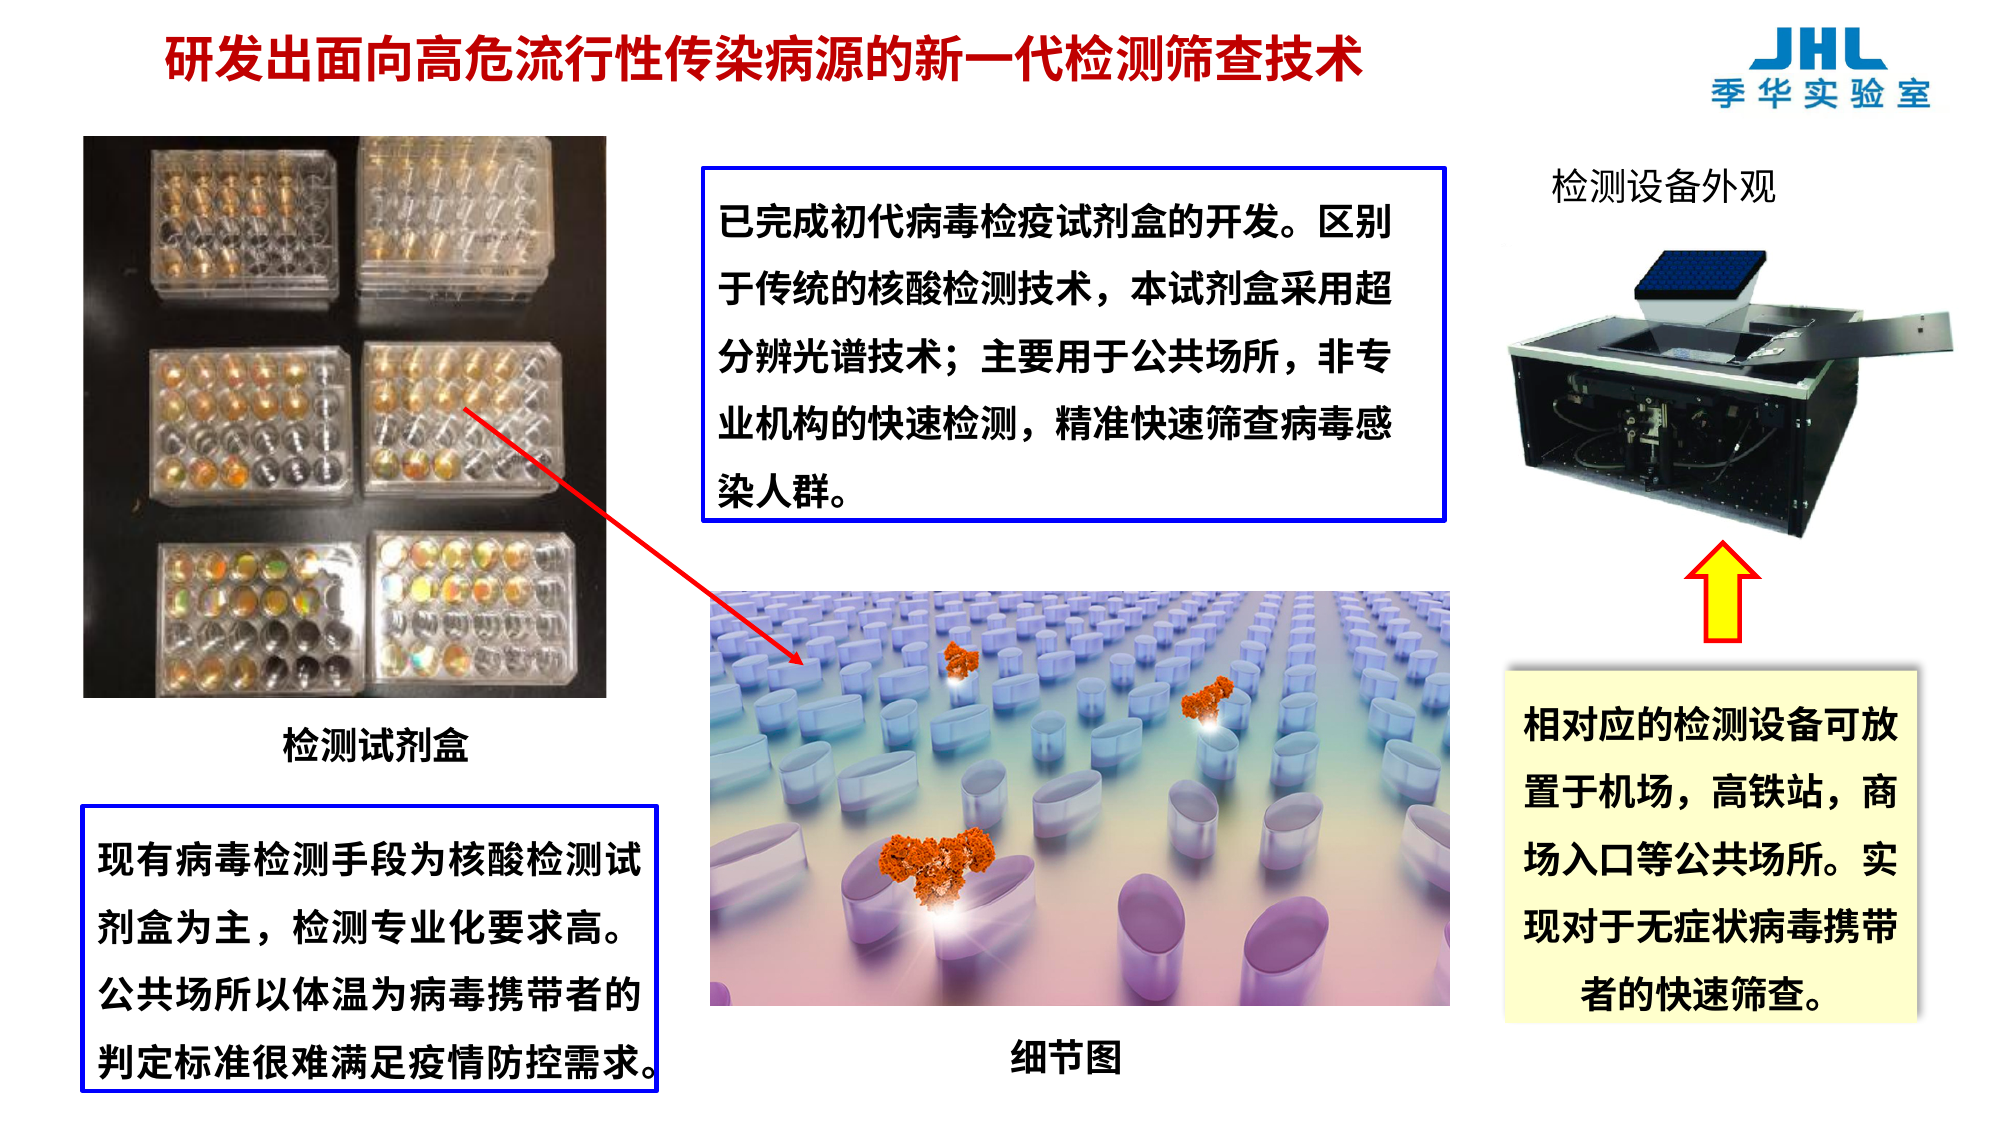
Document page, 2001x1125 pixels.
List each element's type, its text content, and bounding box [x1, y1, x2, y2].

picture [703, 591, 1459, 1016]
text_box 检测试剂盒 [268, 714, 486, 775]
picture [1680, 12, 1966, 147]
text_box 相对应的检测设备可放置于机场，高铁站，商场入口等公共场所。实现对于无症状病毒携带者的快速筛查。 [1505, 670, 1918, 1023]
text_box 研发出面向高危流行性传染病源的新一代检测筛查技术 [50, 19, 1479, 95]
text_box 细节图 [995, 1026, 1138, 1087]
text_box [464, 408, 804, 666]
picture [82, 136, 607, 698]
text_box [1686, 548, 1759, 642]
text_box 已完成初代病毒检疫试剂盒的开发。区别于传统的核酸检测技术，本试剂盒采用超分辨光谱技术；主要用于公共场所，非专业机构的快速检测，精准快速筛查病毒感染人群。 [703, 168, 1445, 521]
text_box 现有病毒检测手段为核酸检测试剂盒为主，检测专业化要求高。公共场所以体温为病毒携带者的判定标准很难满足疫情防控需求。 [82, 806, 657, 1091]
text_box 检测设备外观 [1536, 155, 1909, 215]
picture [1486, 226, 2000, 548]
